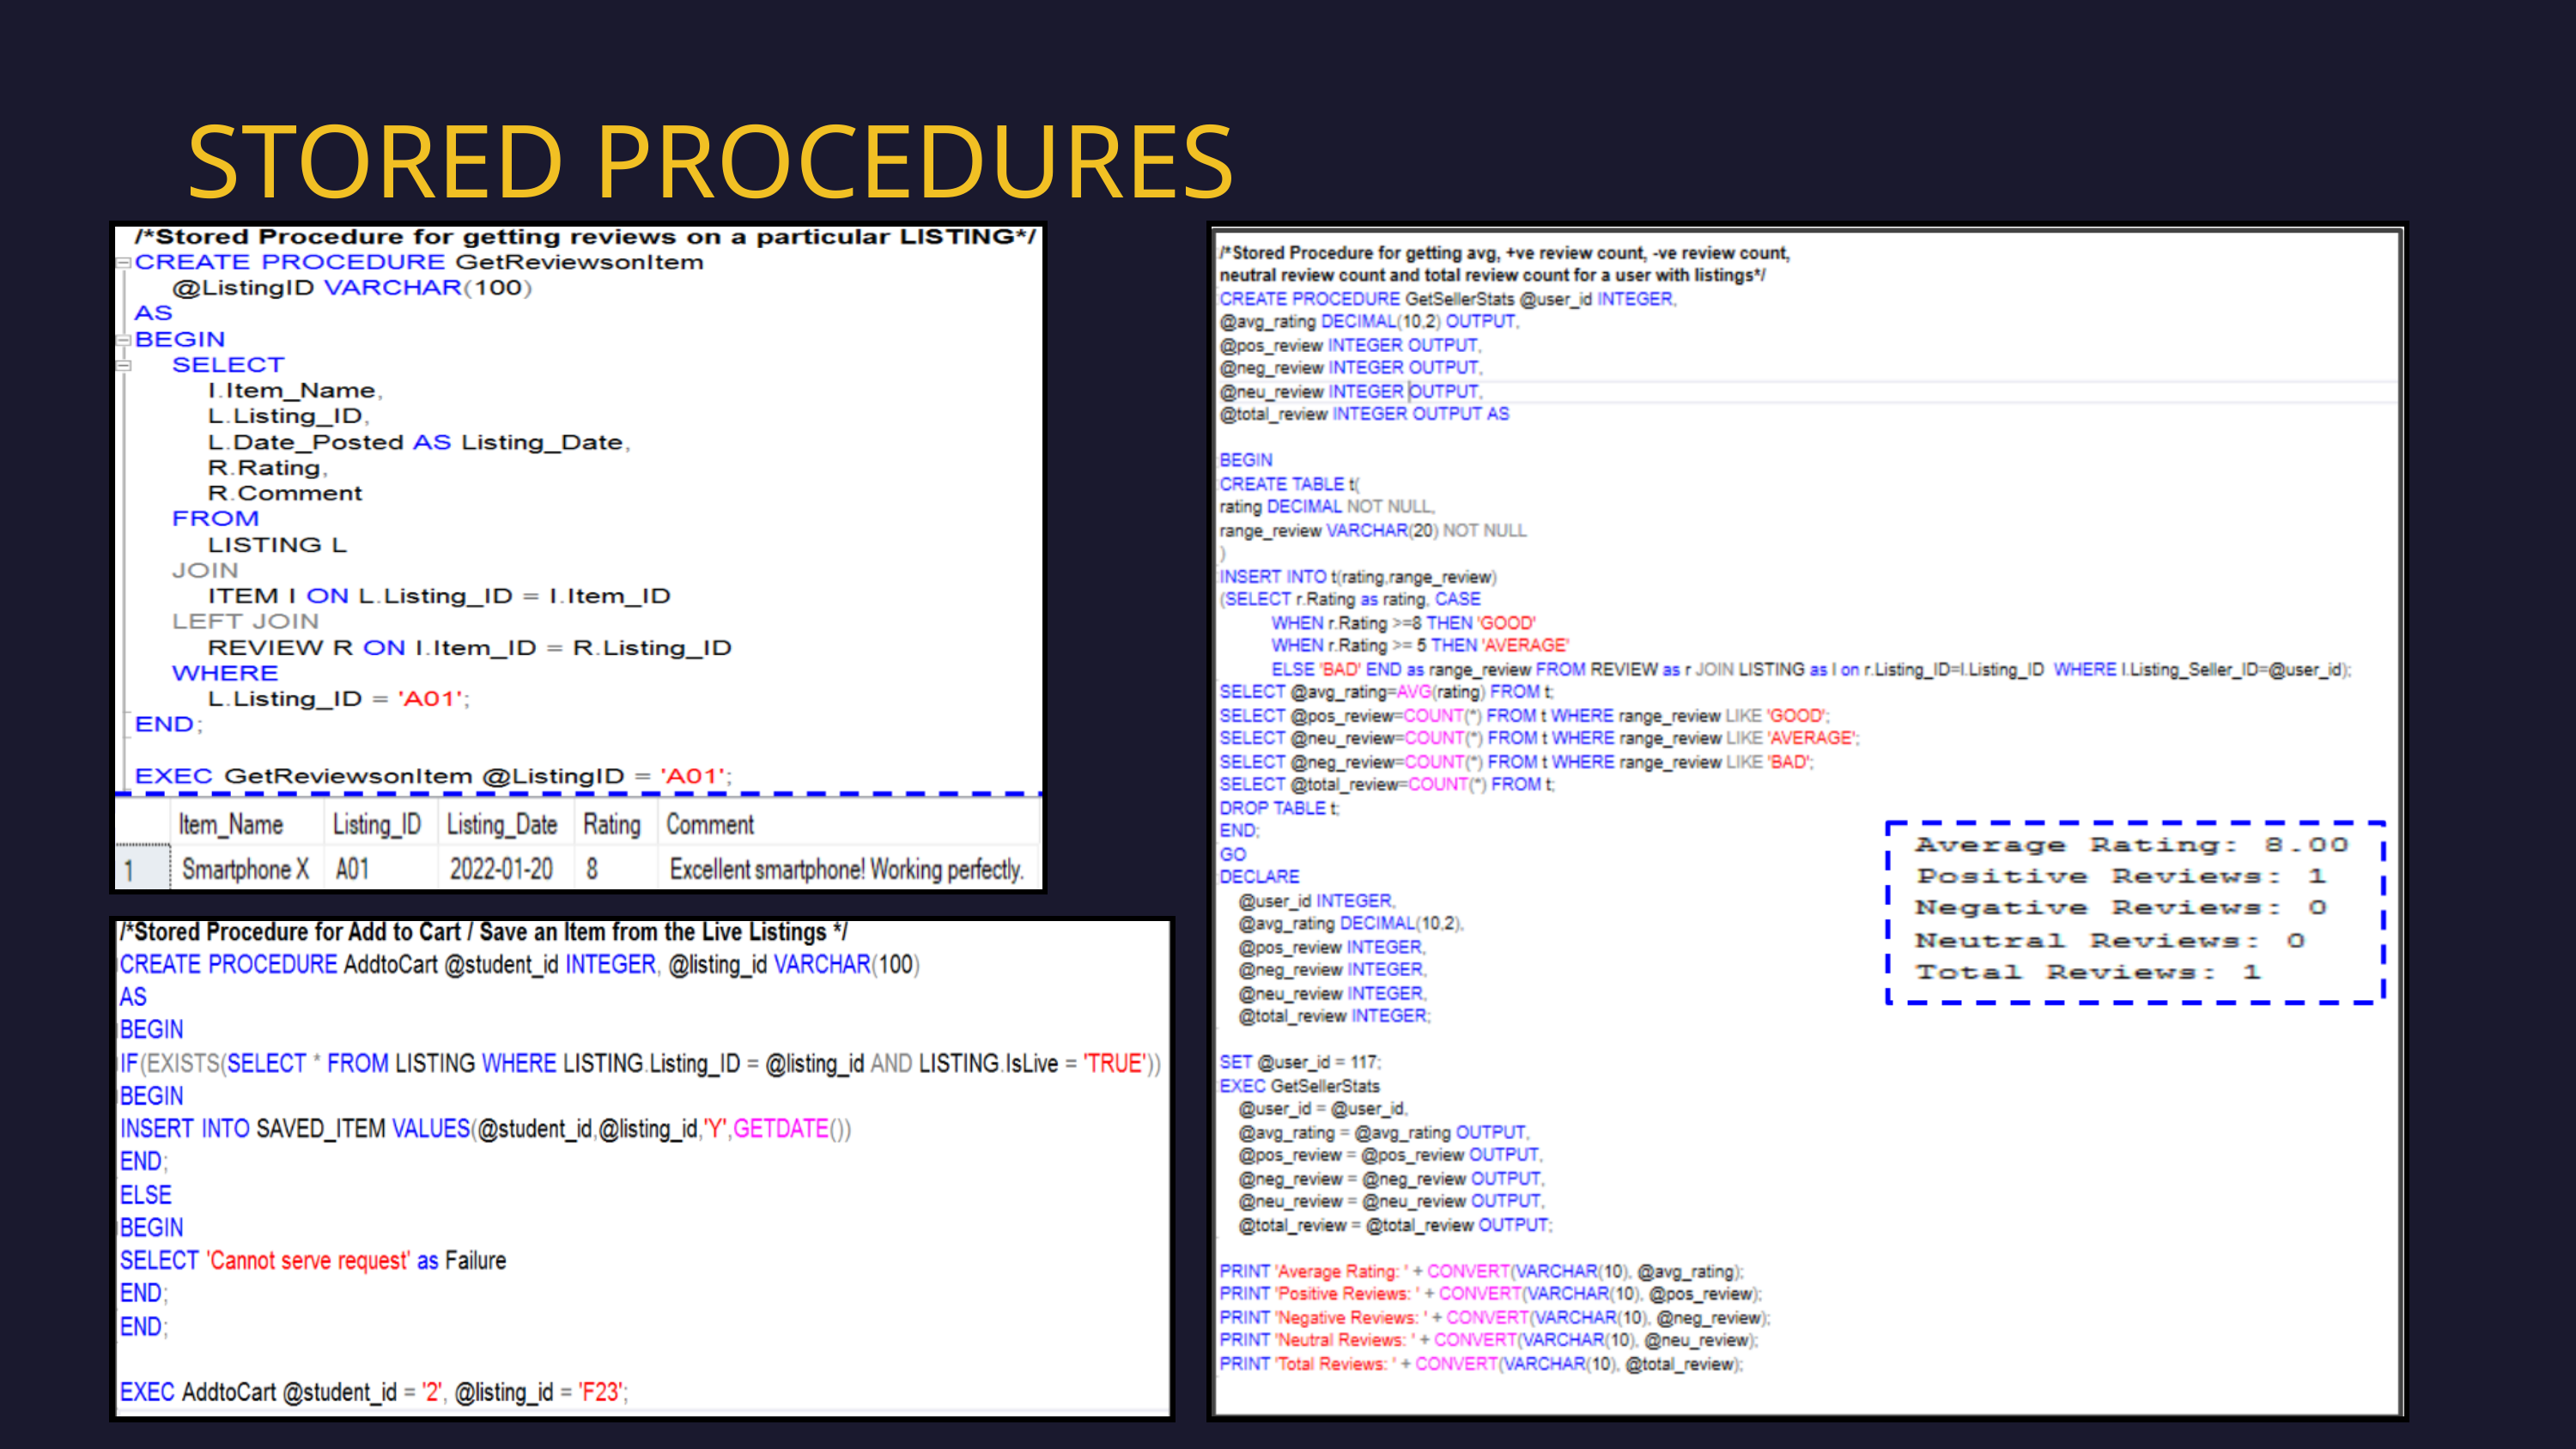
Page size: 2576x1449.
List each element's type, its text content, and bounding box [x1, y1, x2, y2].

text_box [112, 918, 1173, 1420]
text_box [112, 223, 1045, 892]
text_box STORED PROCEDURES [66, 15, 1358, 218]
text_box [1209, 223, 2407, 1420]
